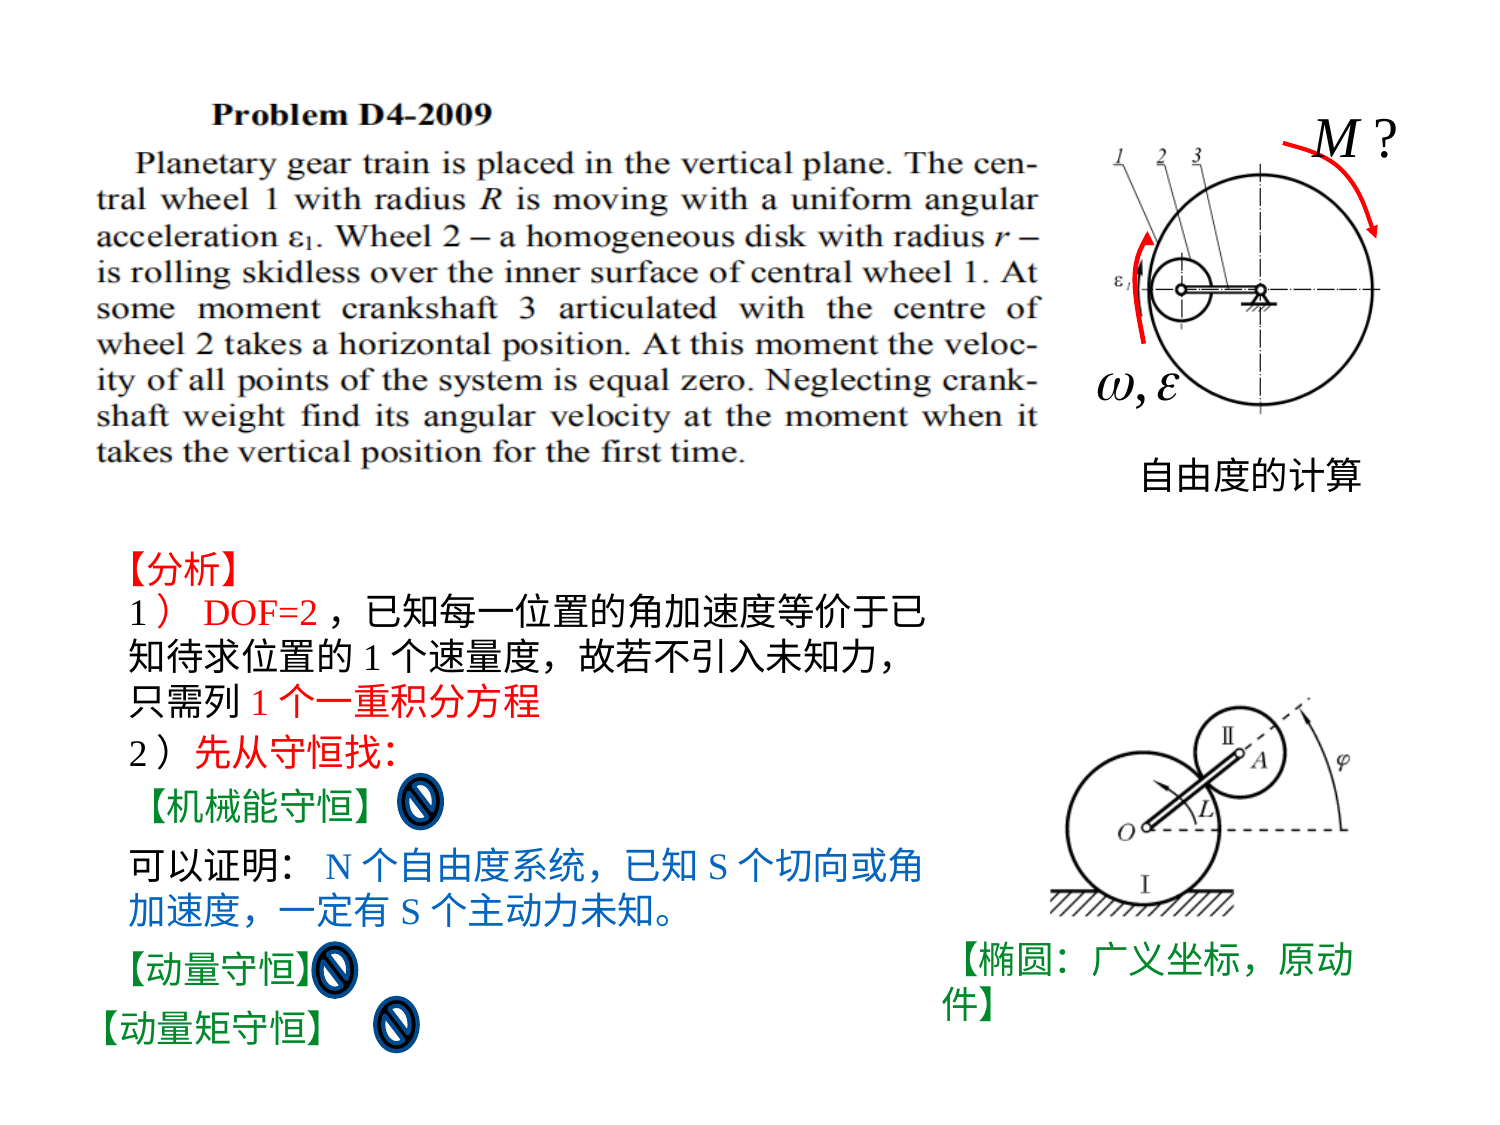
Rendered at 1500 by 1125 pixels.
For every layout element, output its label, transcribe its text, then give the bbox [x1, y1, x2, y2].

text_box 2）先从守恒找： [114, 721, 955, 782]
text_box [311, 941, 359, 999]
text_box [1025, 681, 1377, 929]
text_box 【机械能守恒】 [114, 775, 418, 834]
text_box [397, 772, 445, 831]
text_box 【分析】 [93, 538, 283, 599]
text_box [373, 995, 420, 1054]
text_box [1087, 104, 1461, 506]
text_box 1）DOF=2，已知每一位置的角加速度等价于已知待求位置的1个速量度，故若不引入未知力，只需列1个一重积分方程 [114, 580, 955, 721]
text_box 【动量矩守恒】 [66, 997, 370, 1058]
text_box 【椭圆：广义坐标，原动件】 [926, 928, 1428, 1034]
text_box 【动量守恒】 [93, 938, 397, 999]
text_box 可以证明：N个自由度系统，已知S个切向或角加速度，一定有S个主动力未知。 [114, 834, 955, 940]
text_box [80, 72, 1054, 483]
